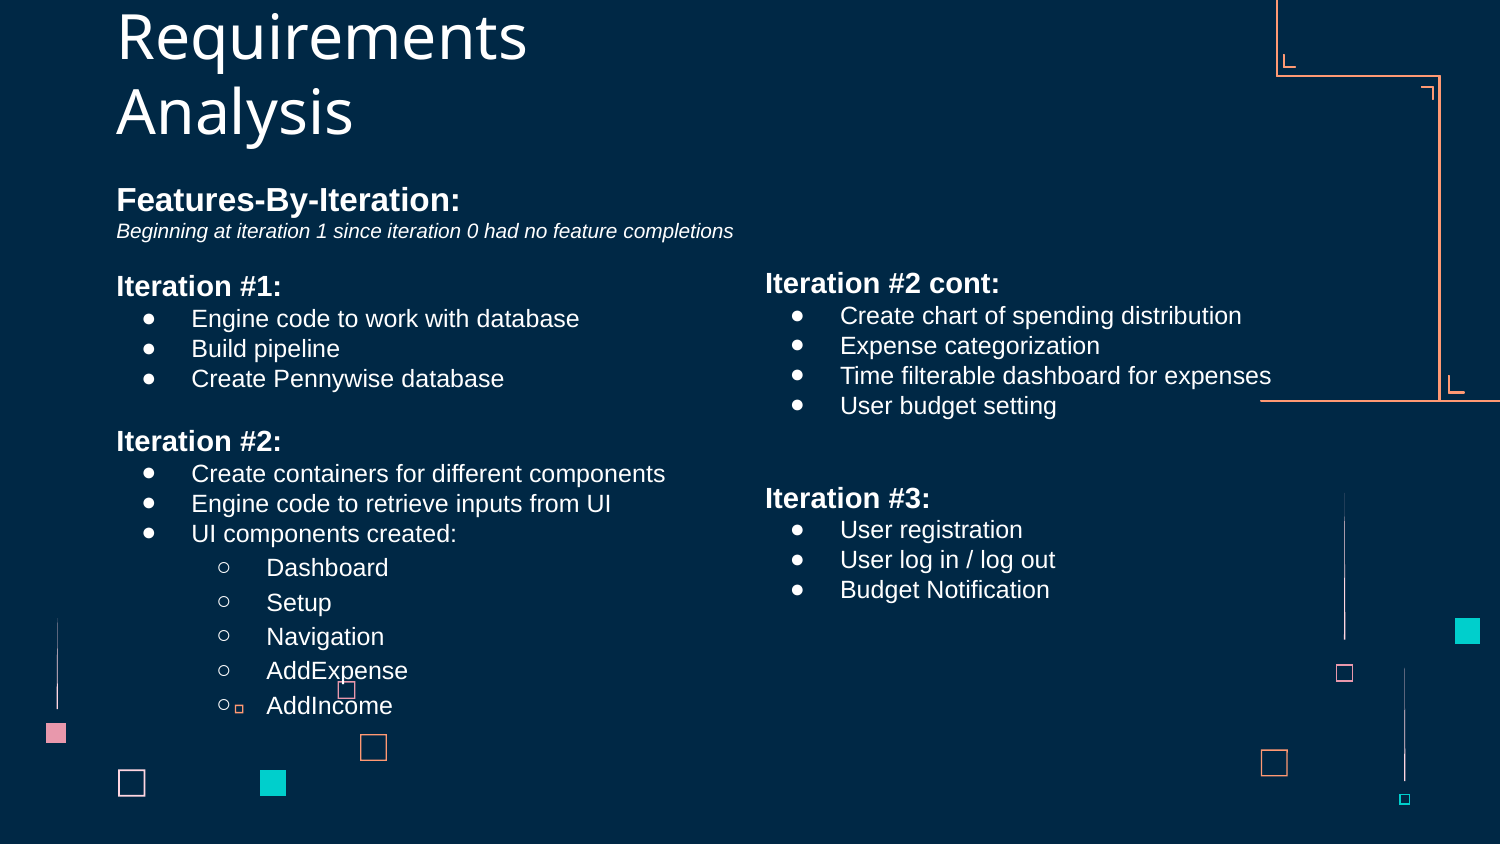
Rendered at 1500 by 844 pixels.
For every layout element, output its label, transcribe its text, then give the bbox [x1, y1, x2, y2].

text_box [1260, 0, 1500, 402]
list Features-By-Iteration: Beginning at iteration 1 since iteration 0 had no feature completions Iteration #1: Engine code to work with database Build pipeline Create Pennywise database Iteration #2: Create containers for different components Engine code to retrieve inputs from UI UI components created: Dashboard Setup Navigation AddExpense AddIncome [101, 162, 812, 750]
list Iteration #2 cont: Create chart of spending distribution Expense categorization Time filterable dashboard for expenses User budget setting Iteration #3: User registration User log in / log out Budget Notification [750, 249, 1460, 837]
title Requirements Analysis [101, 67, 697, 163]
